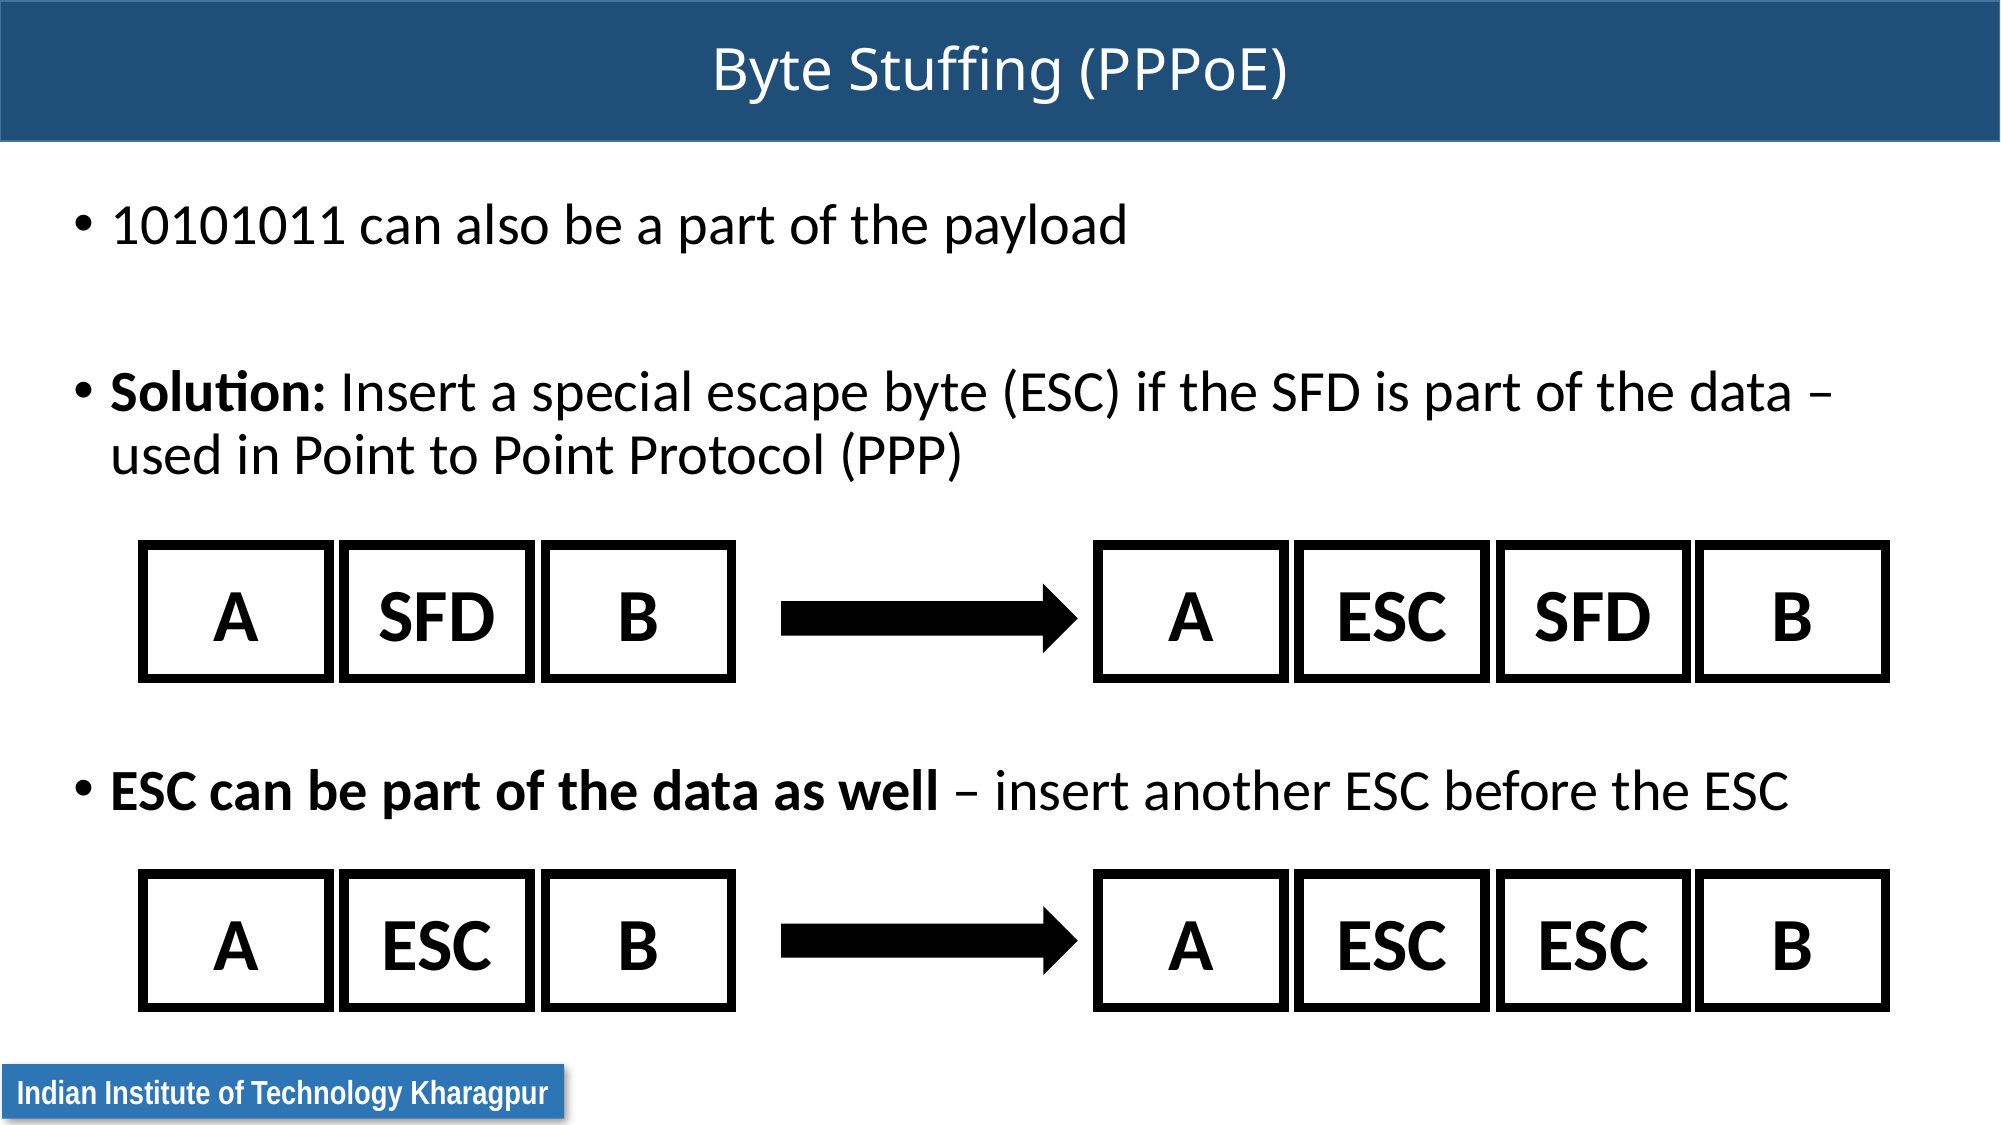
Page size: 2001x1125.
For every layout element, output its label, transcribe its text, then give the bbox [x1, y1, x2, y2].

text_box ESC [1298, 873, 1486, 1008]
text_box ESC [343, 873, 531, 1008]
text_box A [142, 544, 330, 680]
text_box ESC [1298, 544, 1486, 680]
text_box SFD [343, 544, 531, 680]
text_box B [1699, 544, 1887, 680]
text_box SFD [1499, 544, 1687, 680]
text_box A [1097, 544, 1285, 680]
text_box A [142, 873, 330, 1008]
text_box [781, 906, 1078, 976]
text_box [781, 583, 1078, 654]
text_box ESC [1499, 873, 1687, 1008]
title Byte Stuffing (PPPoE) [0, 1, 2000, 141]
text_box B [544, 544, 732, 680]
text_box B [1699, 873, 1887, 1008]
text_box A [1097, 873, 1285, 1008]
list 10101011 can also be a part of the payload Solution: Insert a special escape byte (ESC) if the SFD is part of the data – used in Point to Point Protocol (PPP) ESC can be part of the data as well – insert another ESC before the ESC [58, 186, 1954, 1065]
text_box B [544, 873, 732, 1008]
